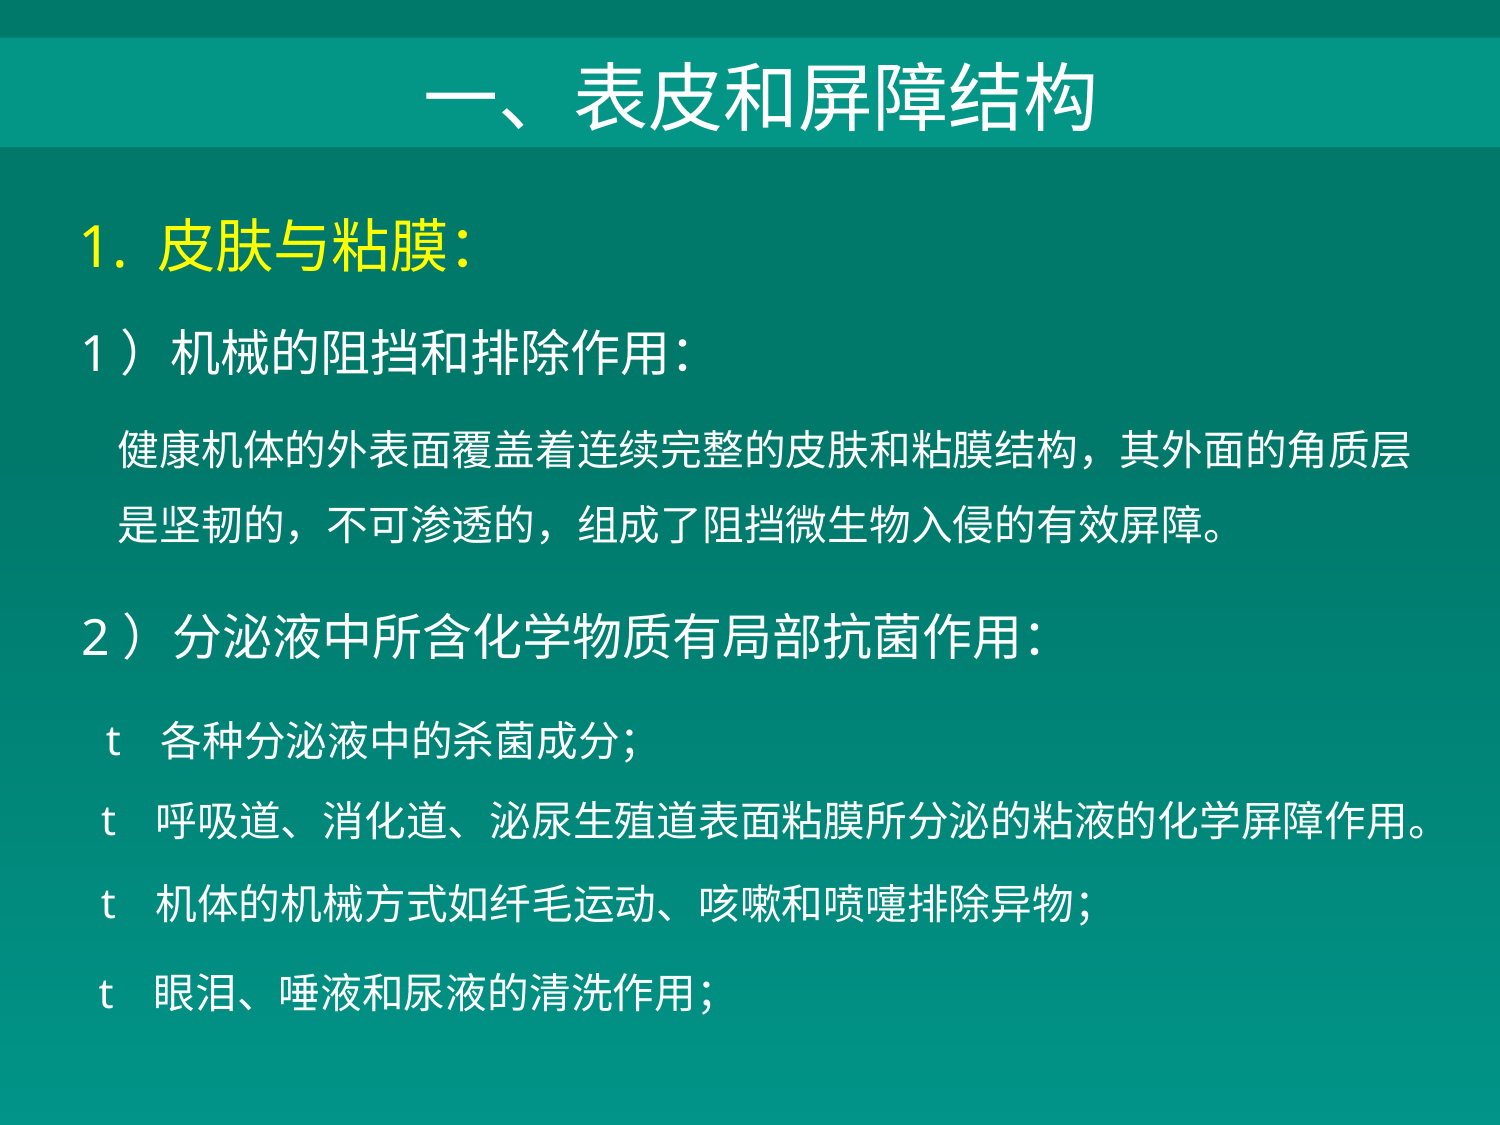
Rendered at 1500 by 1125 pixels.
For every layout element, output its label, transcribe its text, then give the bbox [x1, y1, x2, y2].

text_box 1. 皮肤与粘膜： [64, 201, 522, 287]
text_box 呼吸道、消化道、泌尿生殖道表面粘膜所分泌的粘液的化学屏障作用。 [86, 786, 1500, 852]
text_box 眼泪、唾液和尿液的清洗作用； [84, 959, 878, 1025]
text_box 机体的机械方式如纤毛运动、咳嗽和喷嚏排除异物； [86, 870, 1311, 936]
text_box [0, 37, 1500, 150]
text_box 1）机械的阻挡和排除作用： [65, 314, 736, 390]
text_box 各种分泌液中的杀菌成分； [91, 707, 776, 772]
text_box 2）分泌液中所含化学物质有局部抗菌作用： [67, 598, 1088, 674]
text_box 健康机体的外表面覆盖着连续完整的皮肤和粘膜结构，其外面的角质层是坚韧的，不可渗透的，组成了阻挡微生物入侵的有效屏障。 [103, 391, 1448, 556]
